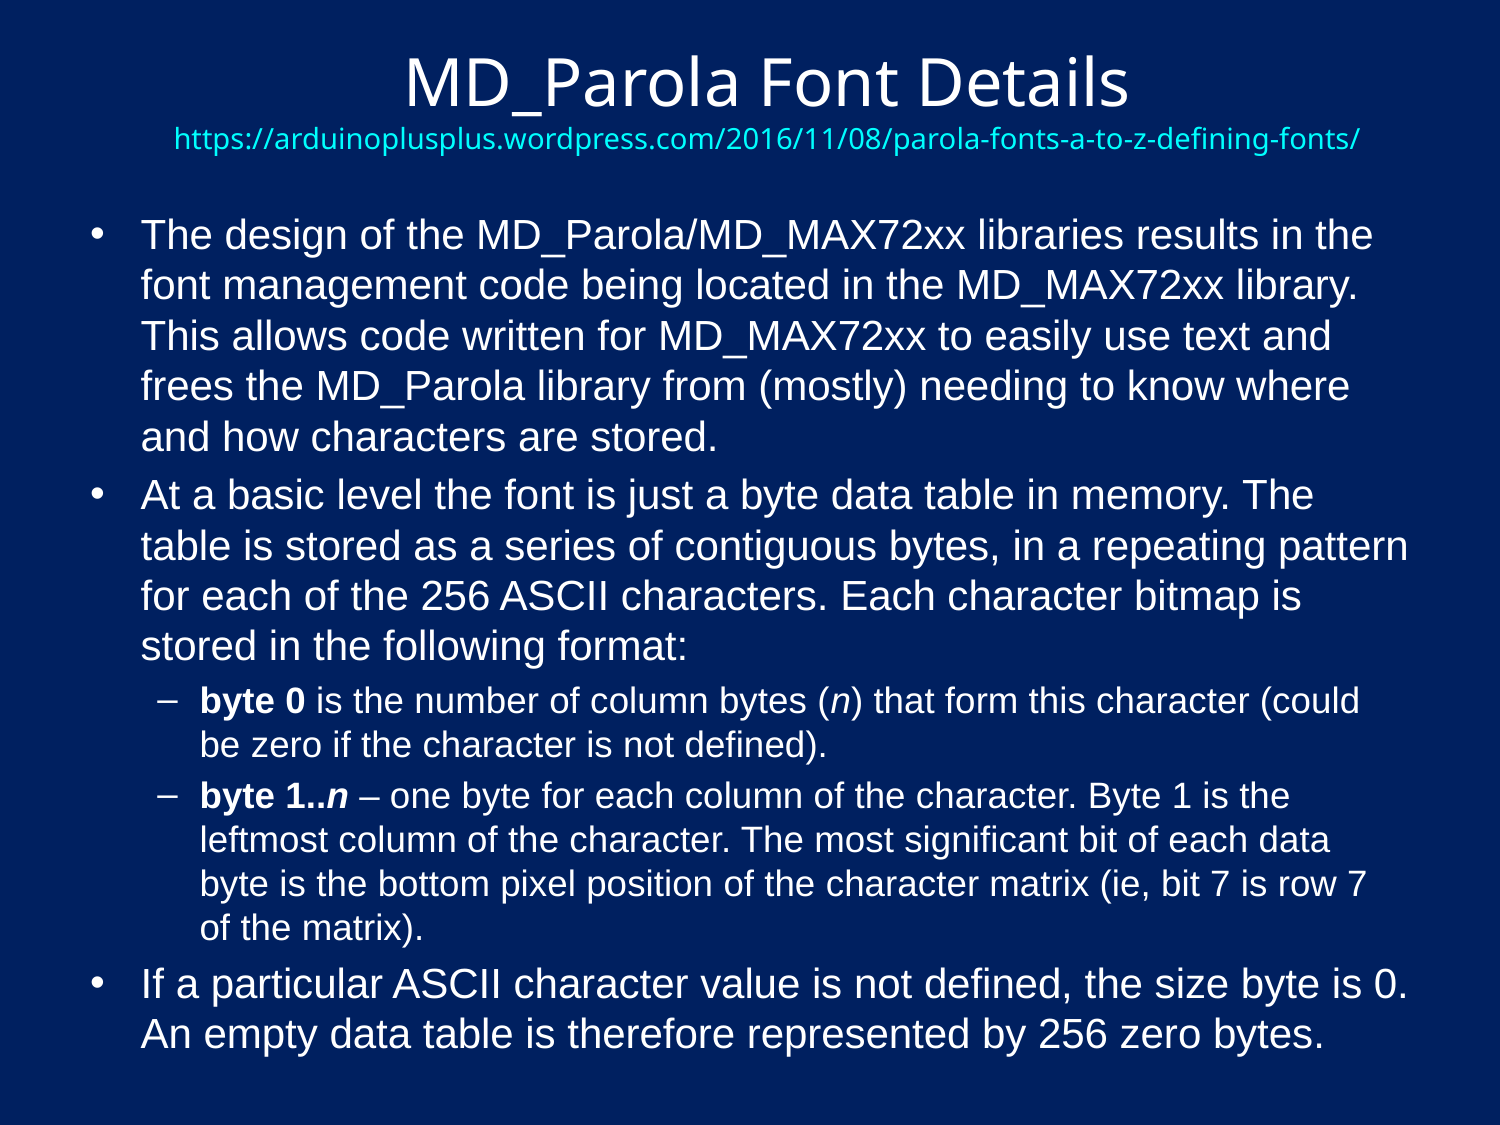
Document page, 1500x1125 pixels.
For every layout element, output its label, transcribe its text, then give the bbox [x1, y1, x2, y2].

title MD_Parola Font Details https://arduinoplusplus.wordpress.com/2016/11/08/parola-fonts-a-to-z-defining-fonts/ [75, 45, 1460, 150]
text_box The design of the MD_Parola/MD_MAX72xx libraries results in the font management code being located in the MD_MAX72xx library. This allows code written for MD_MAX72xx to easily use text and frees the MD_Parola library from (mostly) needing to know where and how characters are stored. At a basic level the font is just a byte data table in memory. The table is stored as a series of contiguous bytes, in a repeating pattern for each of the 256 ASCII characters. Each character bitmap is stored in the following format: byte 0 is the number of column bytes (n) that form this character (could be zero if the character is not defined). byte 1..n – one byte for each column of the character. Byte 1 is the leftmost column of the character. The most significant bit of each data byte is the bottom pixel position of the character matrix (ie, bit 7 is row 7 of the matrix). If a particular ASCII character value is not defined, the size byte is 0. An empty data table is therefore represented by 256 zero bytes. [74, 200, 1425, 1075]
